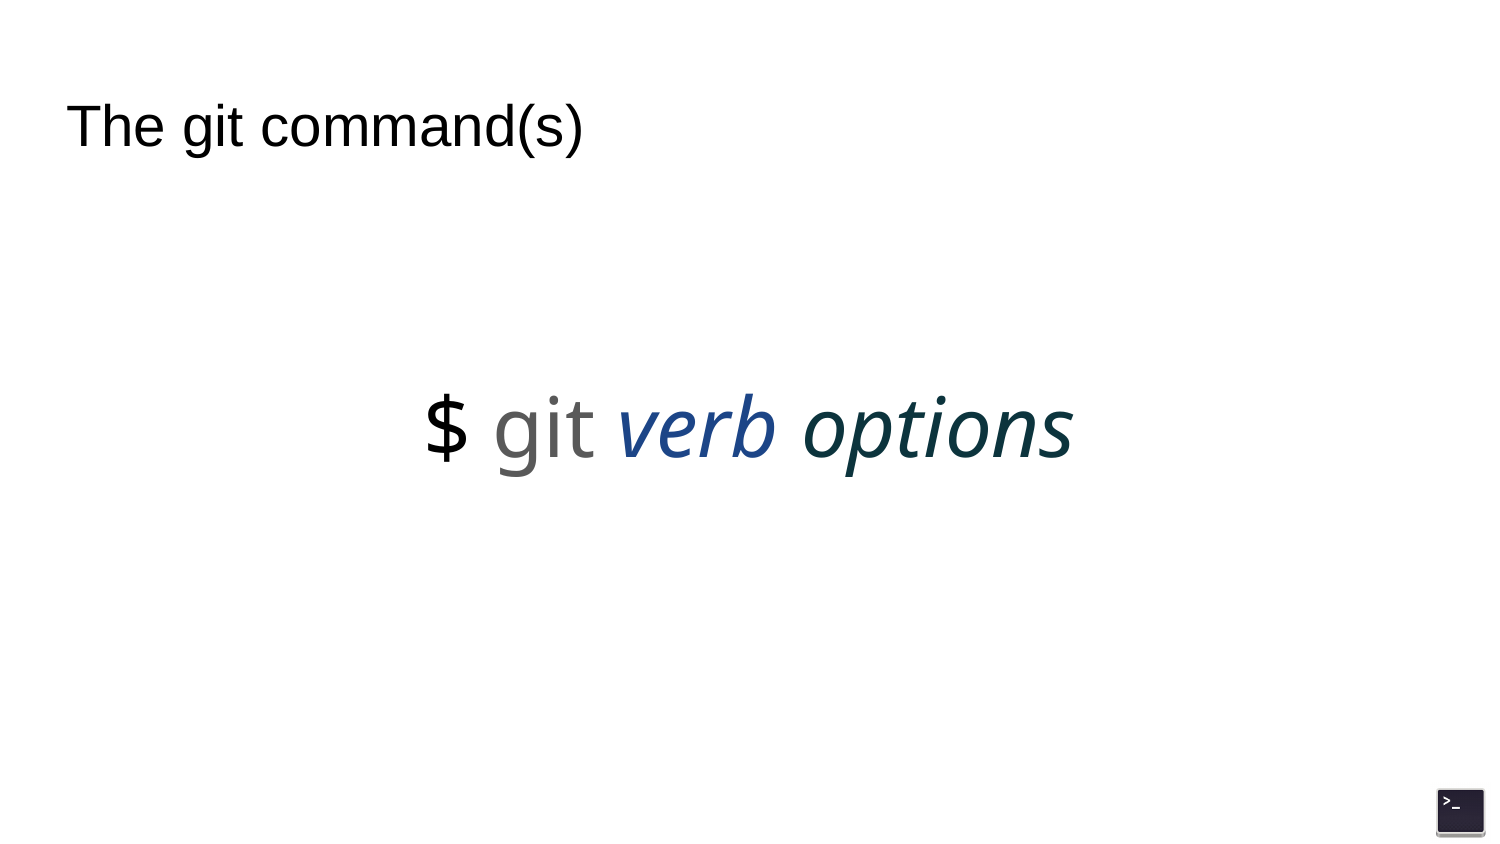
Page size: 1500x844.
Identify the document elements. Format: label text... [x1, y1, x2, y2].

picture [1430, 782, 1491, 843]
title The git command(s) [51, 72, 1449, 167]
list $ git verb options [0, 343, 1500, 504]
